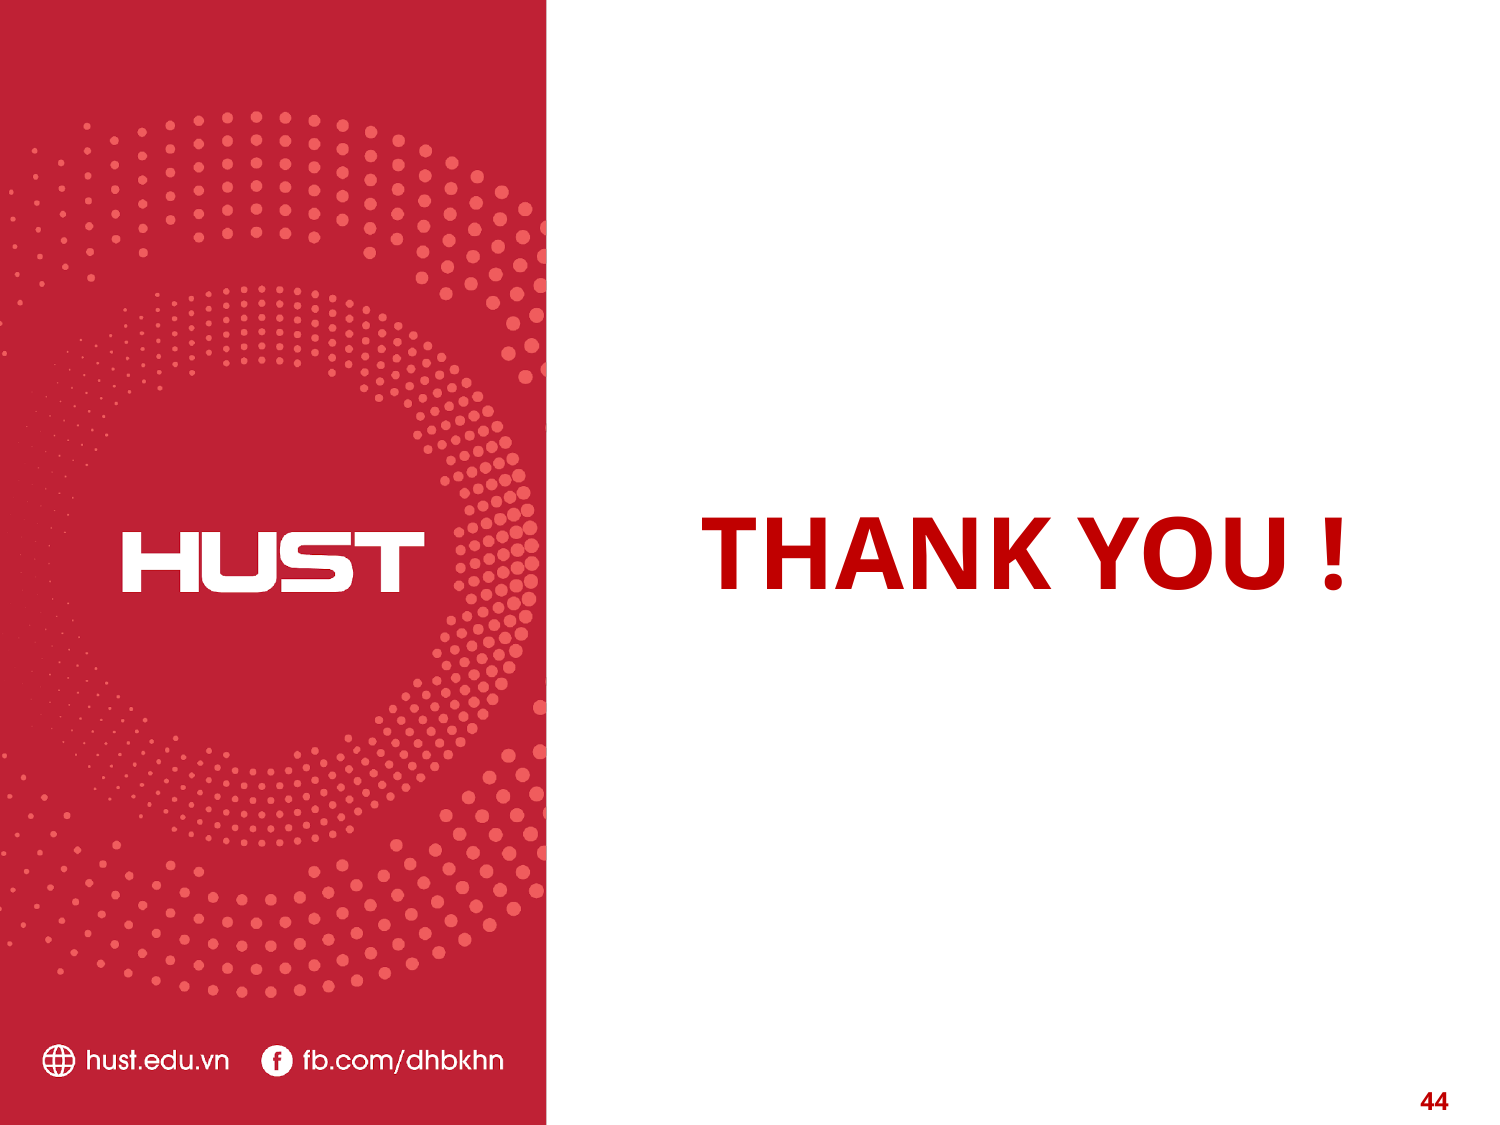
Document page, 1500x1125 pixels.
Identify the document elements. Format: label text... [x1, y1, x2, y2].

picture [0, 0, 1500, 1125]
text_box THANK YOU ! [685, 495, 1375, 630]
slide_number ‹#› [1126, 1078, 1464, 1125]
